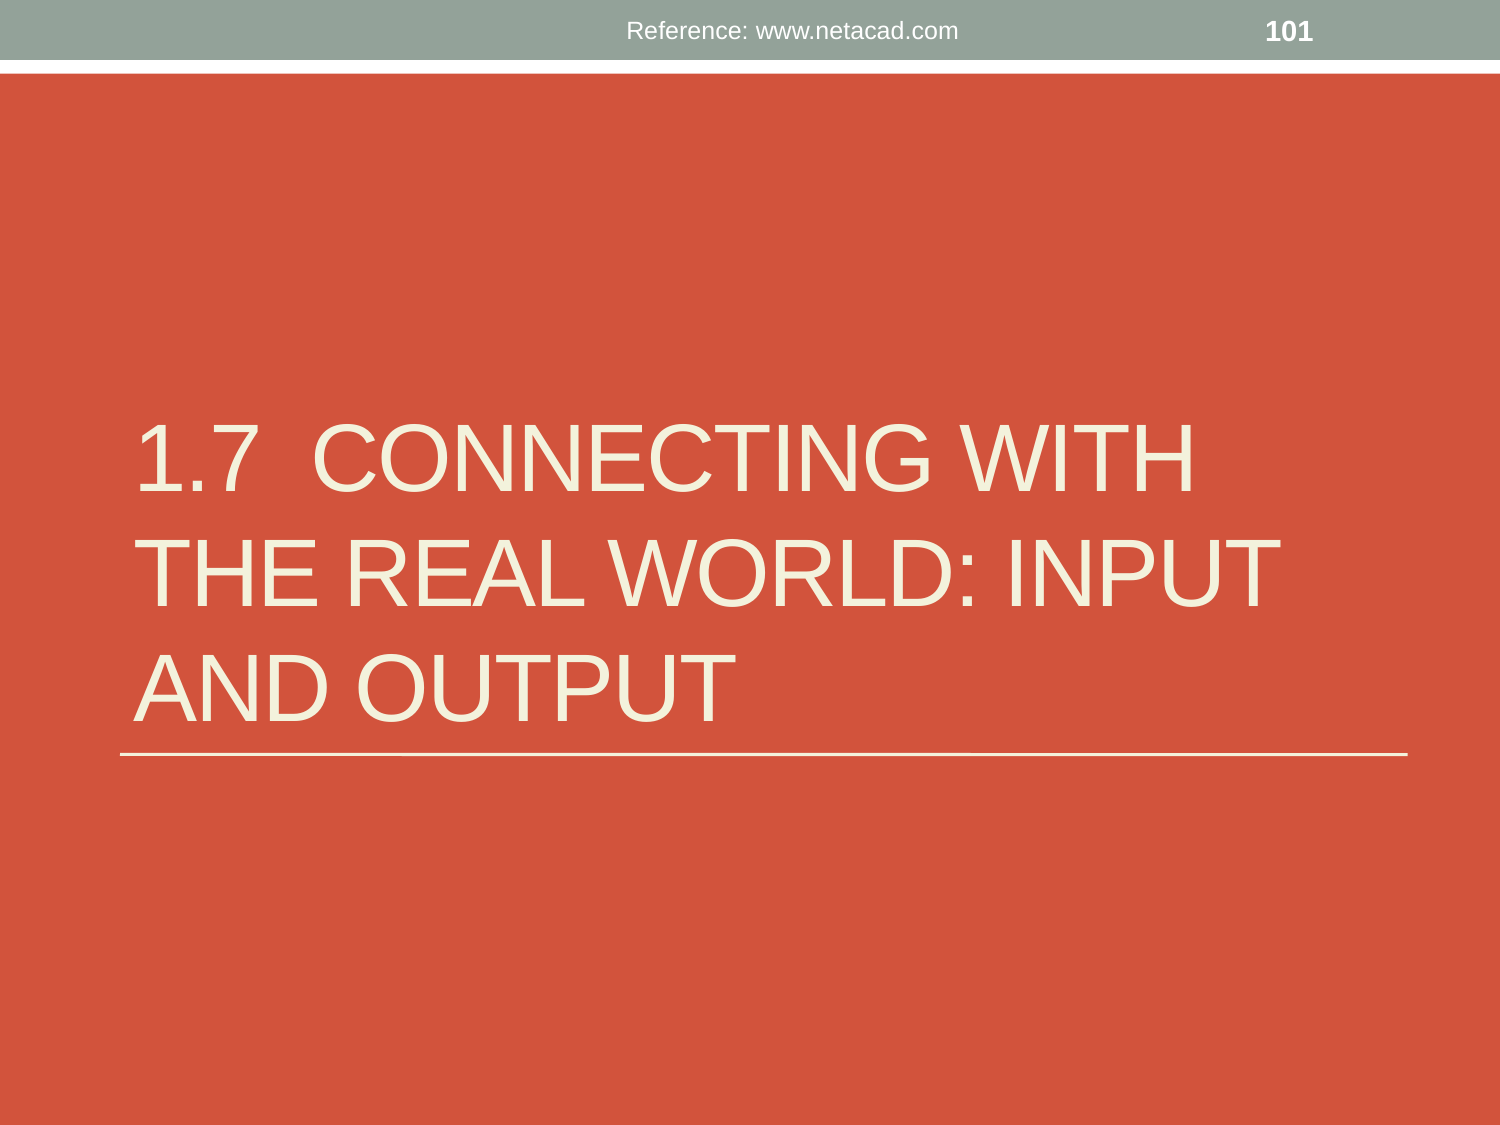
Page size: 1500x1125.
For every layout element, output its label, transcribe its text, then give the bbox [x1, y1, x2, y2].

slide_number 101 [1250, 3, 1425, 57]
footer Reference: www.netacad.com [348, 3, 1238, 57]
title 1.7 Connecting with the real world: input and output [118, 387, 1394, 749]
